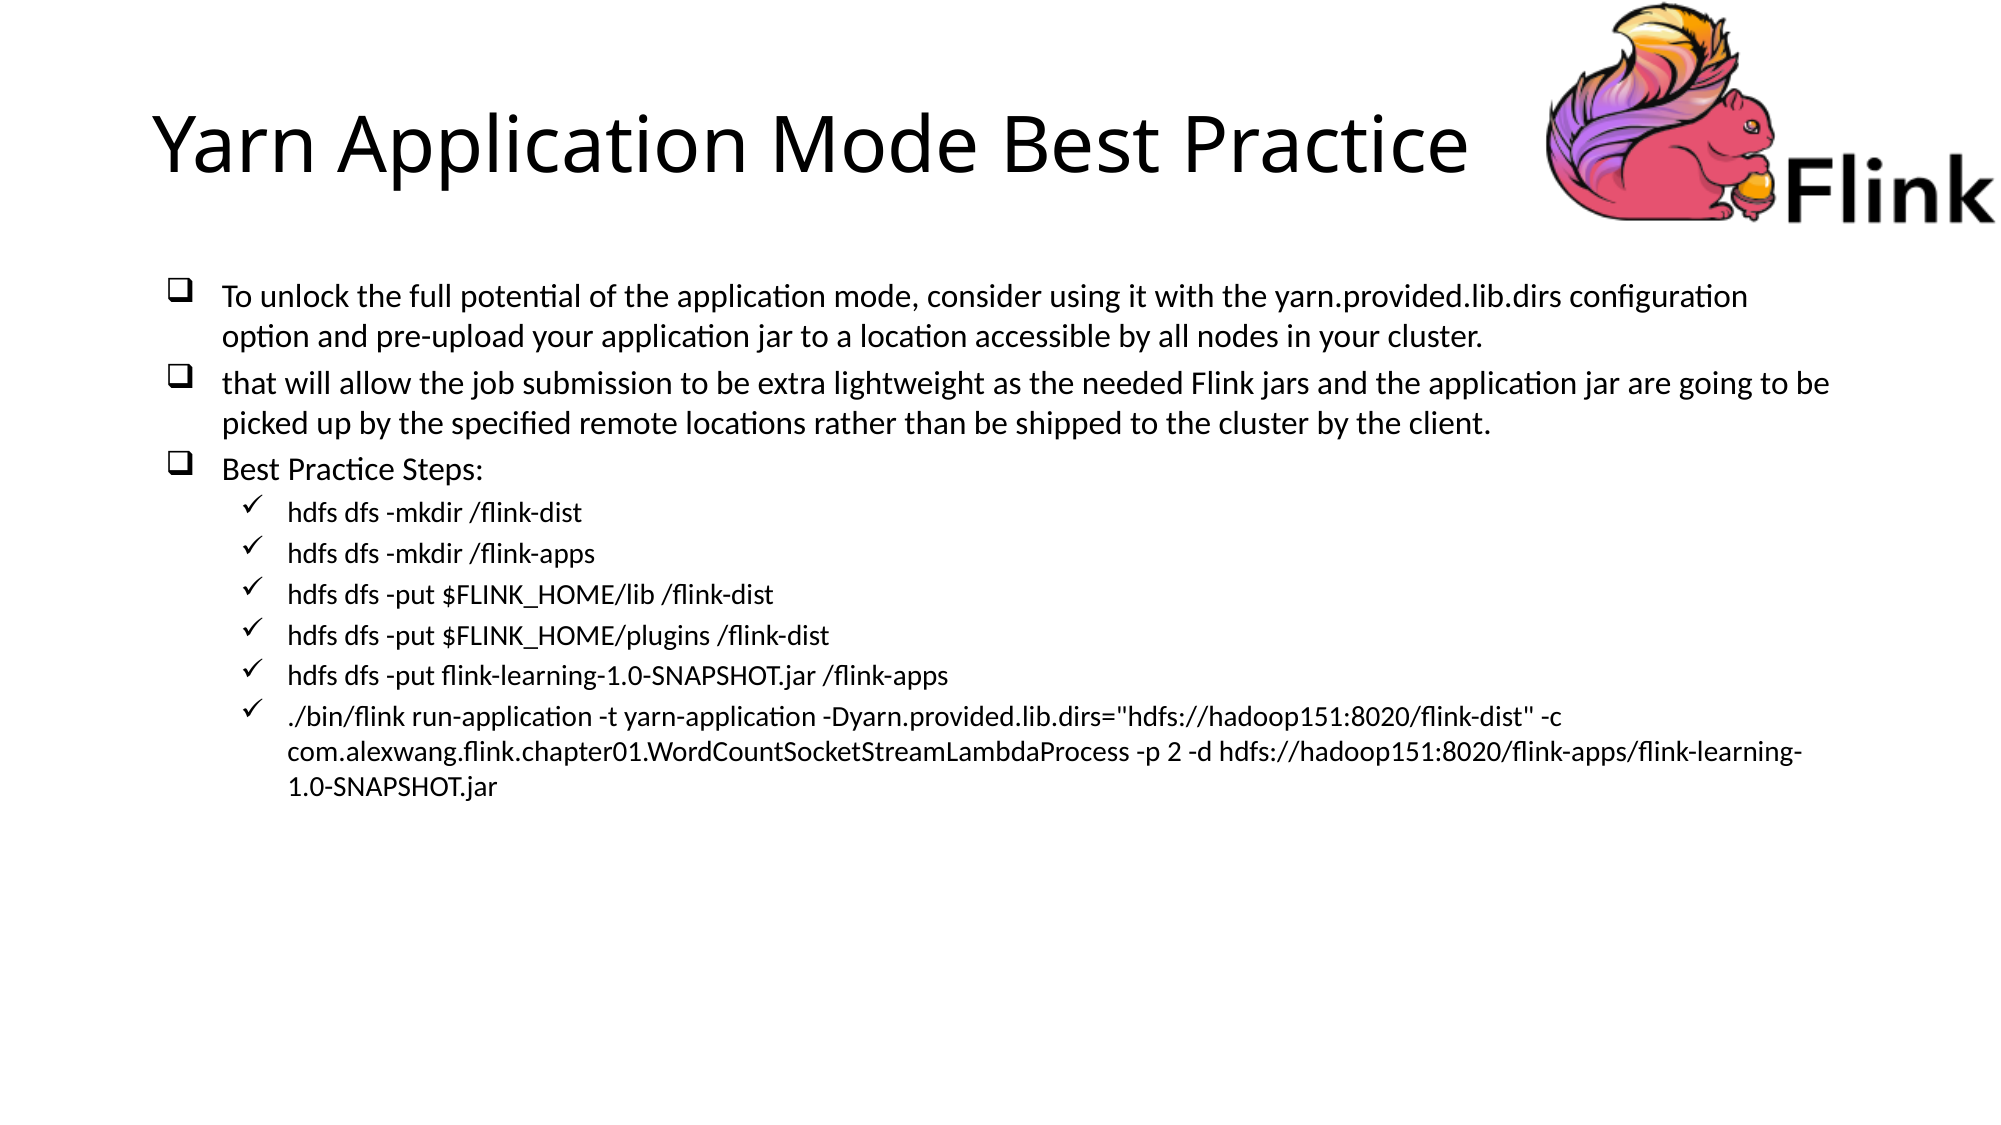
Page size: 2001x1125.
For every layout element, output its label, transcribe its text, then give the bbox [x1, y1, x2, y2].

picture [1545, 0, 2000, 235]
text_box To unlock the full potential of the application mode, consider using it with the yarn.provided.lib.dirs configuration option and pre-upload your application jar to a location accessible by all nodes in your cluster. that will allow the job submission to be extra lightweight as the needed Flink jars and the application jar are going to be picked up by the specified remote locations rather than be shipped to the cluster by the client. Best Practice Steps: hdfs dfs -mkdir /flink-dist hdfs dfs -mkdir /flink-apps hdfs dfs -put $FLINK_HOME/lib /flink-dist hdfs dfs -put $FLINK_HOME/plugins /flink-dist hdfs dfs -put flink-learning-1.0-SNAPSHOT.jar /flink-apps ./bin/flink run-application -t yarn-application -Dyarn.provided.lib.dirs="hdfs://hadoop151:8020/flink-dist" -c com.alexwang.flink.chapter01.WordCountSocketStreamLambdaProcess -p 2 -d hdfs://hadoop151:8020/flink-apps/flink-learning-1.0-SNAPSHOT.jar [150, 267, 1852, 1011]
title Yarn Application Mode Best Practice [137, 59, 1536, 235]
